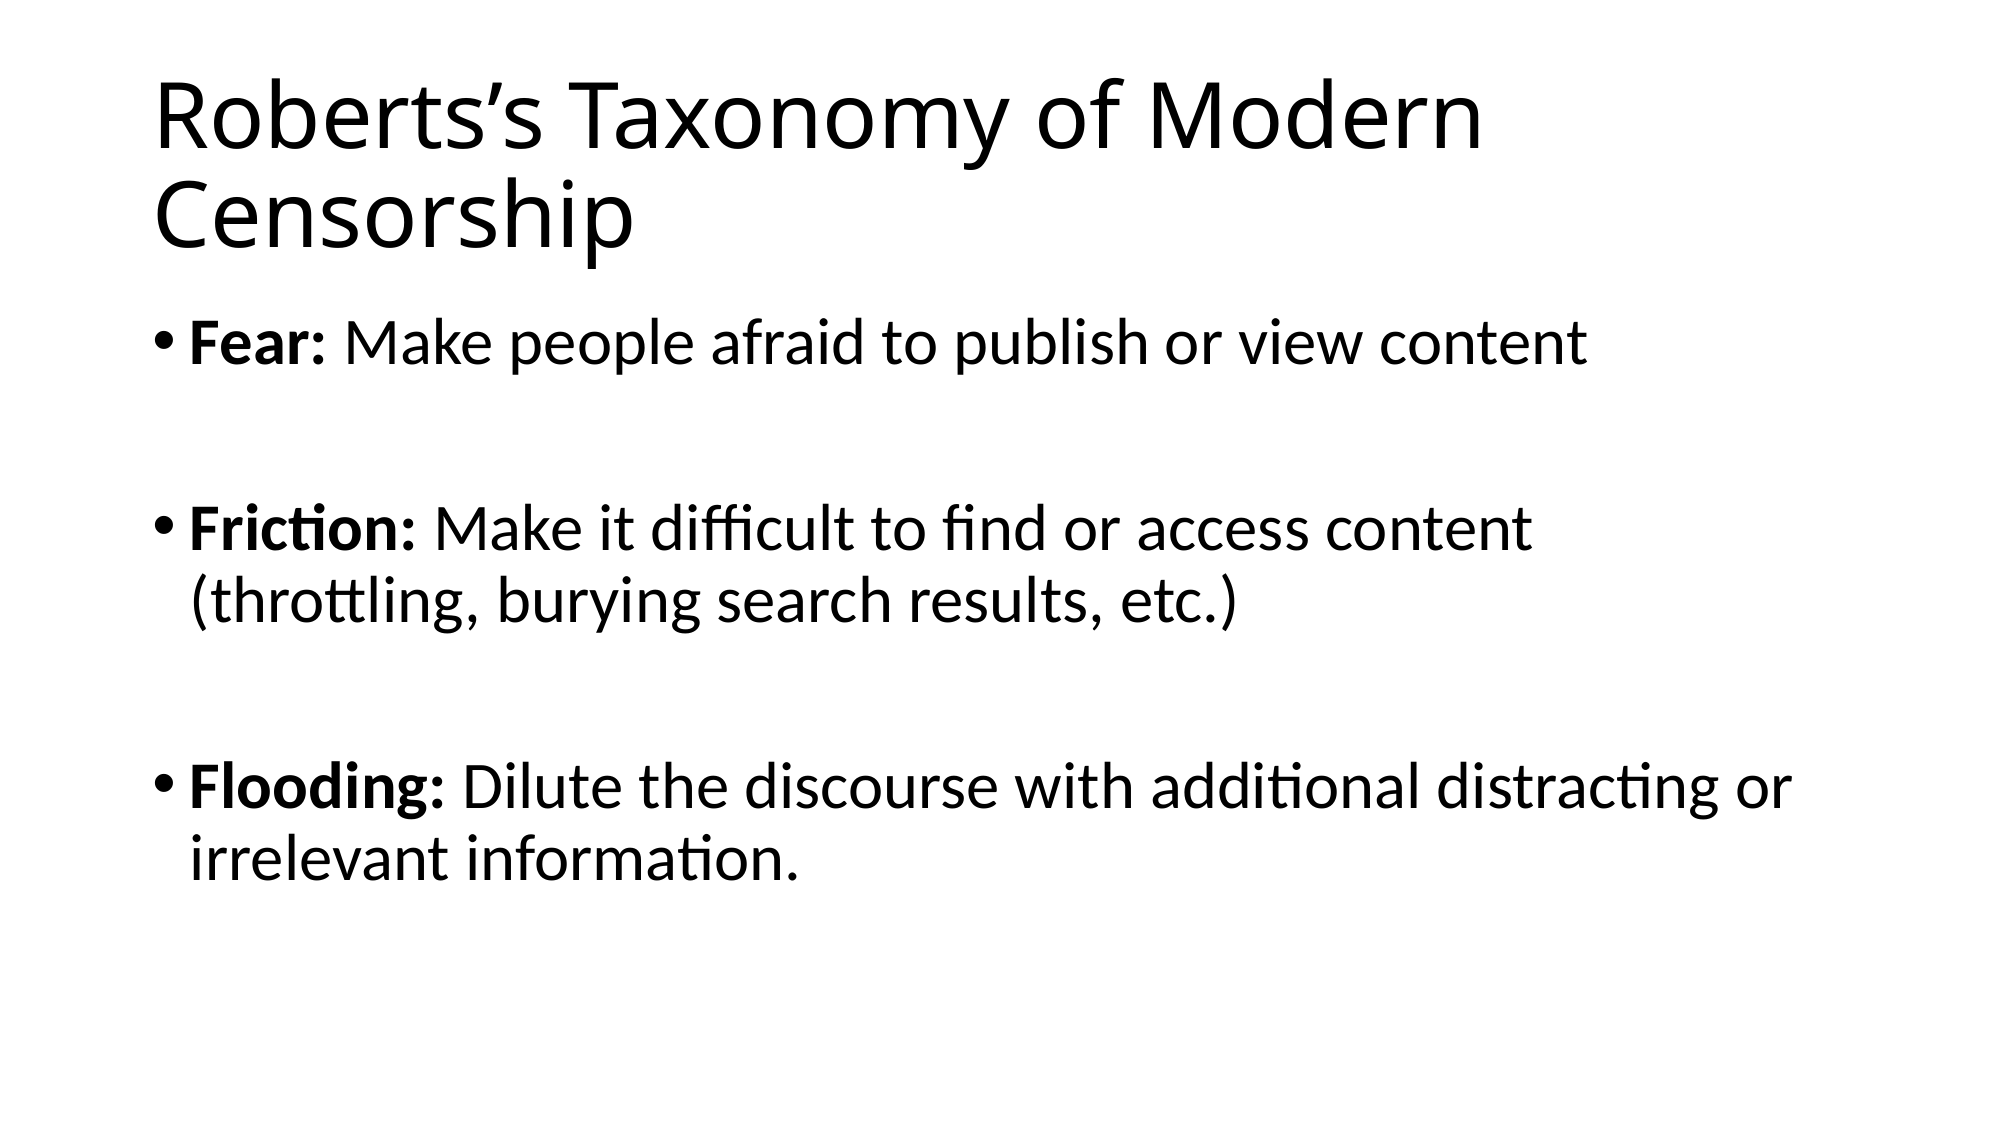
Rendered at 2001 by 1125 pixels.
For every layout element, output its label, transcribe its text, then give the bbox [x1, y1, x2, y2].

list Fear: Make people afraid to publish or view content Friction: Make it difficult to find or access content (throttling, burying search results, etc.) Flooding: Dilute the discourse with additional distracting or irrelevant information. [137, 299, 1863, 1014]
title Roberts’s Taxonomy of Modern Censorship [137, 59, 1863, 278]
